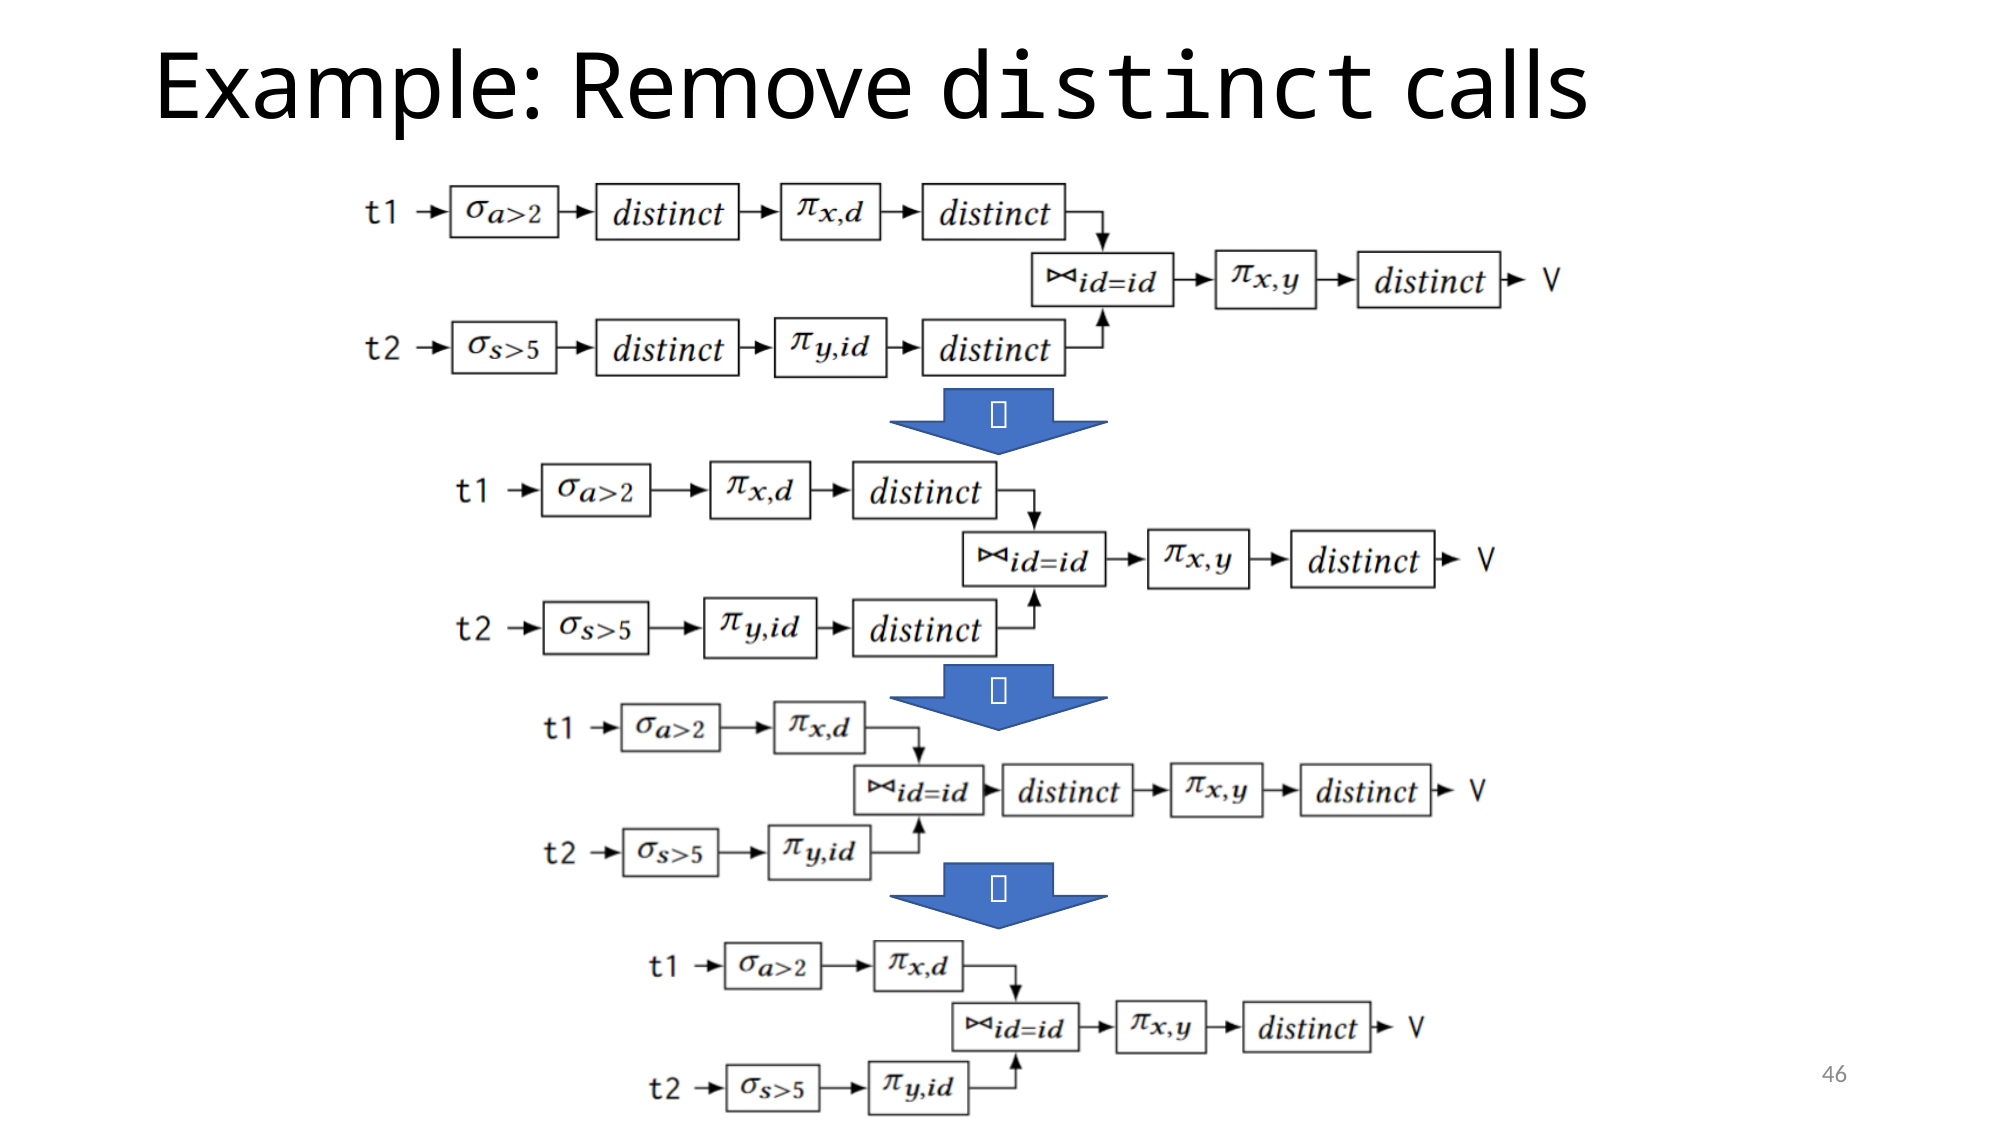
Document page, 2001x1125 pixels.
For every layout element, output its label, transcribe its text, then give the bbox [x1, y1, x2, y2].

picture [633, 940, 1444, 1118]
text_box  [889, 666, 1108, 699]
slide_number 46 [1798, 1042, 1863, 1103]
picture [357, 147, 1591, 395]
text_box  [889, 886, 1108, 930]
picture [438, 459, 1510, 666]
text_box  [889, 395, 1108, 456]
picture [530, 699, 1499, 886]
title Example: Remove distinct calls [137, 31, 1863, 148]
